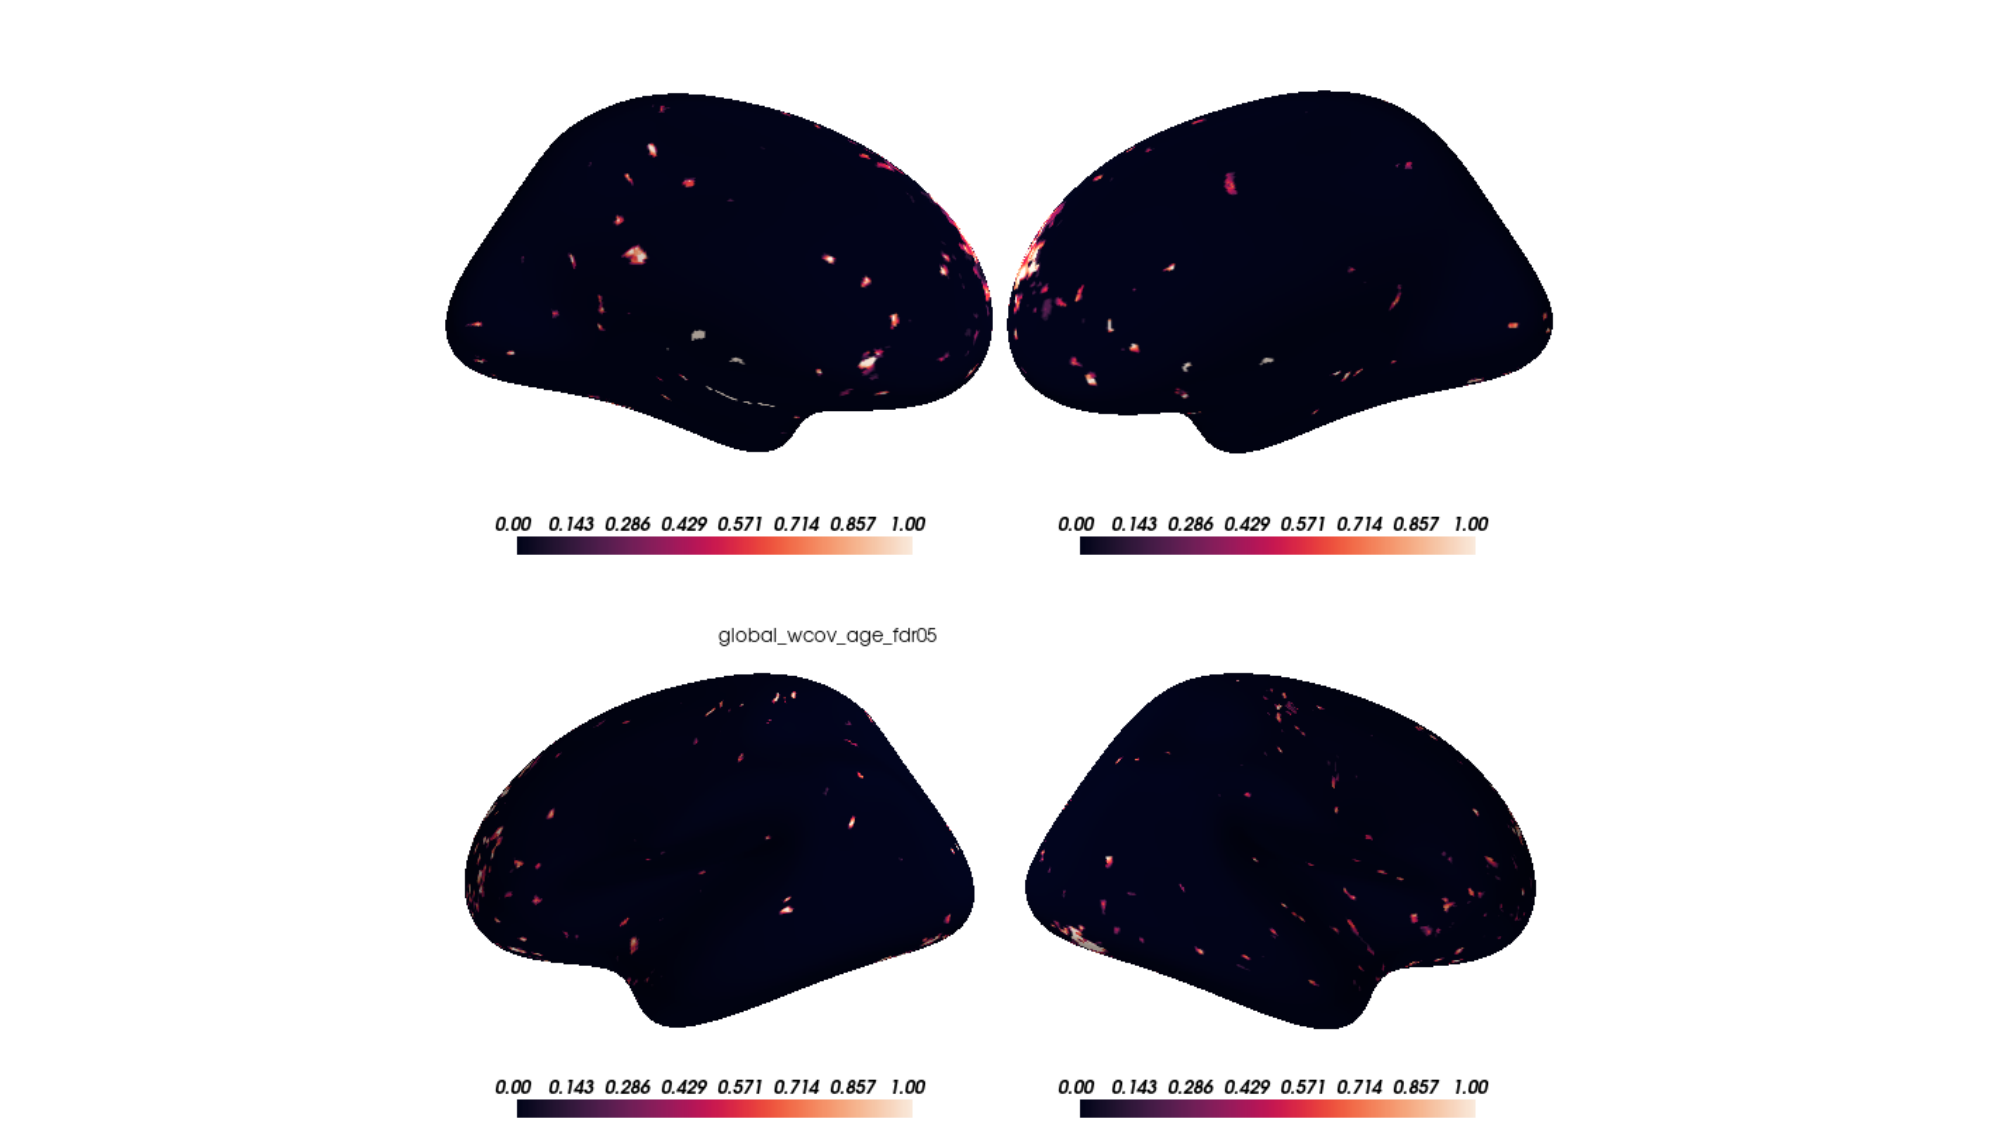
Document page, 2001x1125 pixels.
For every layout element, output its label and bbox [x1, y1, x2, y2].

picture [437, 0, 1563, 1125]
